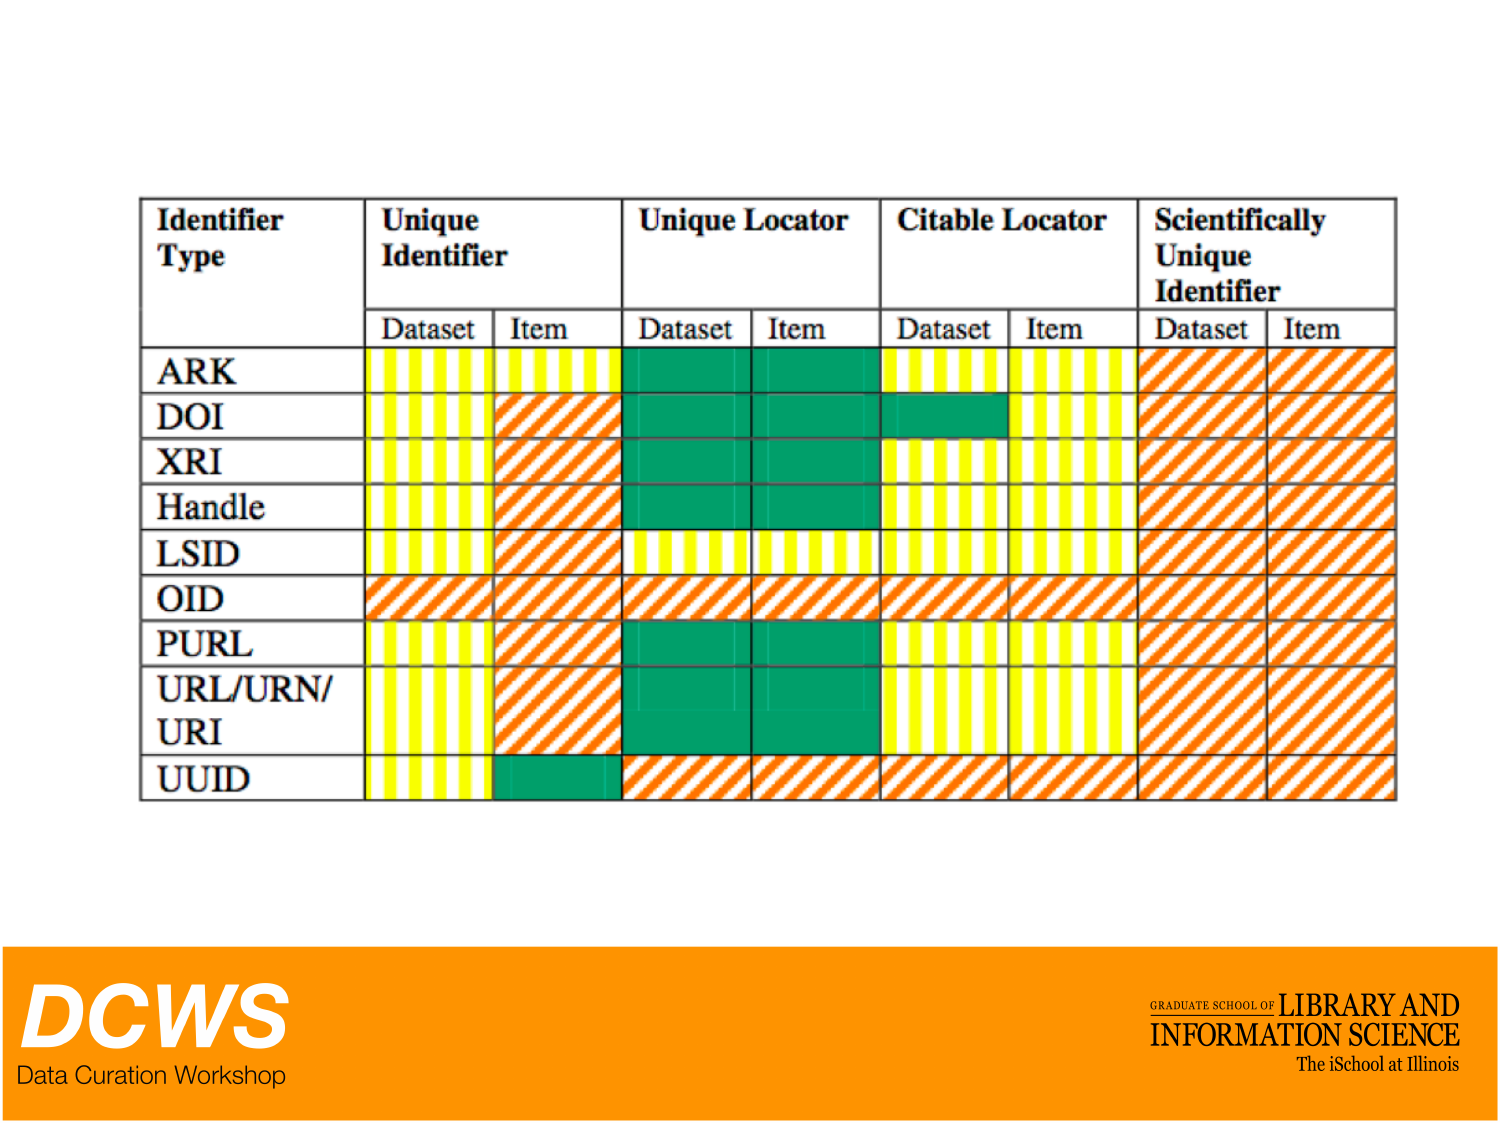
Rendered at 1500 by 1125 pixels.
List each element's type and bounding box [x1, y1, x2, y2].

picture [99, 177, 1430, 839]
picture [0, 944, 1500, 1123]
